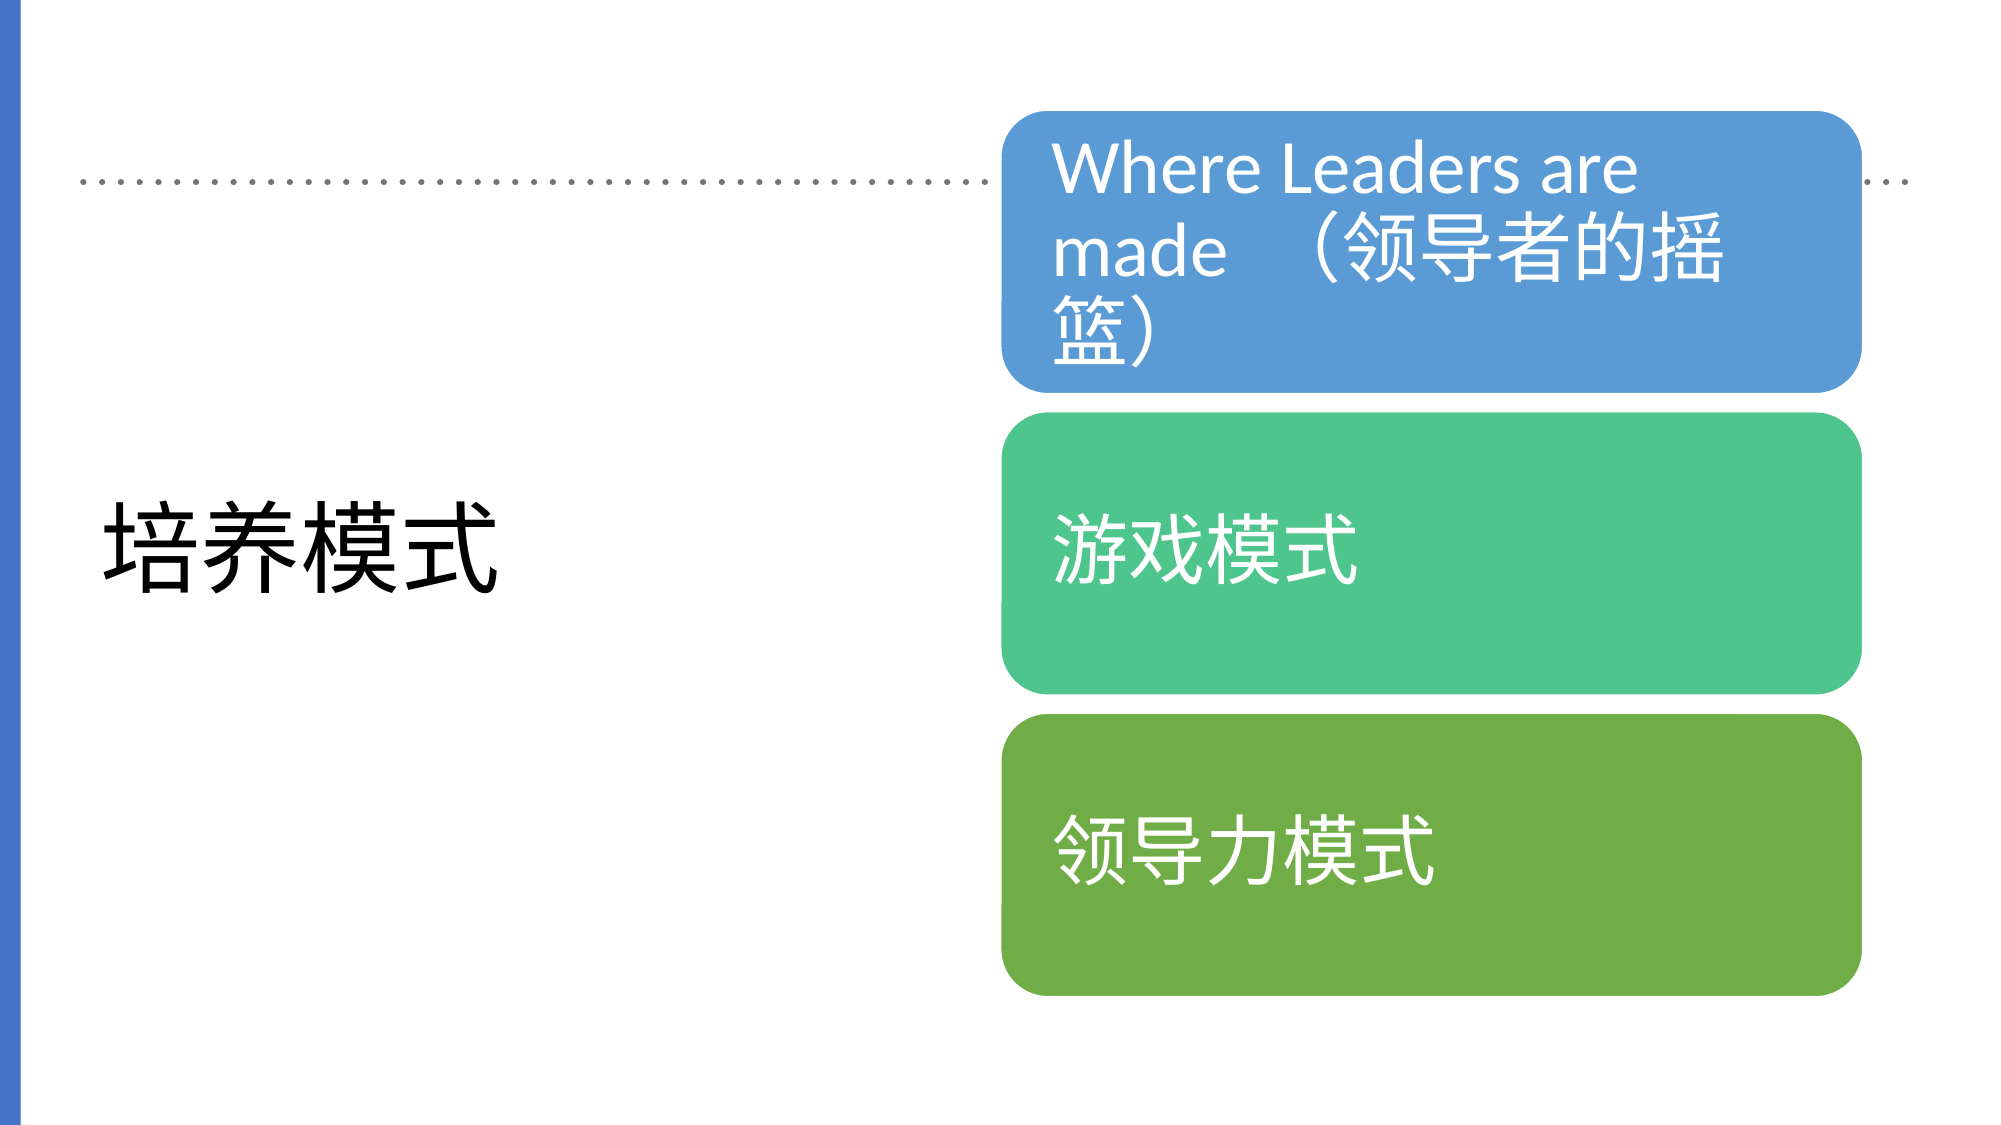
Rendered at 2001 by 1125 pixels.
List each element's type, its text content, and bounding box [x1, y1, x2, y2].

text_box [0, 0, 21, 1125]
title 培养模式 [85, 101, 936, 1005]
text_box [1000, 101, 1863, 1005]
